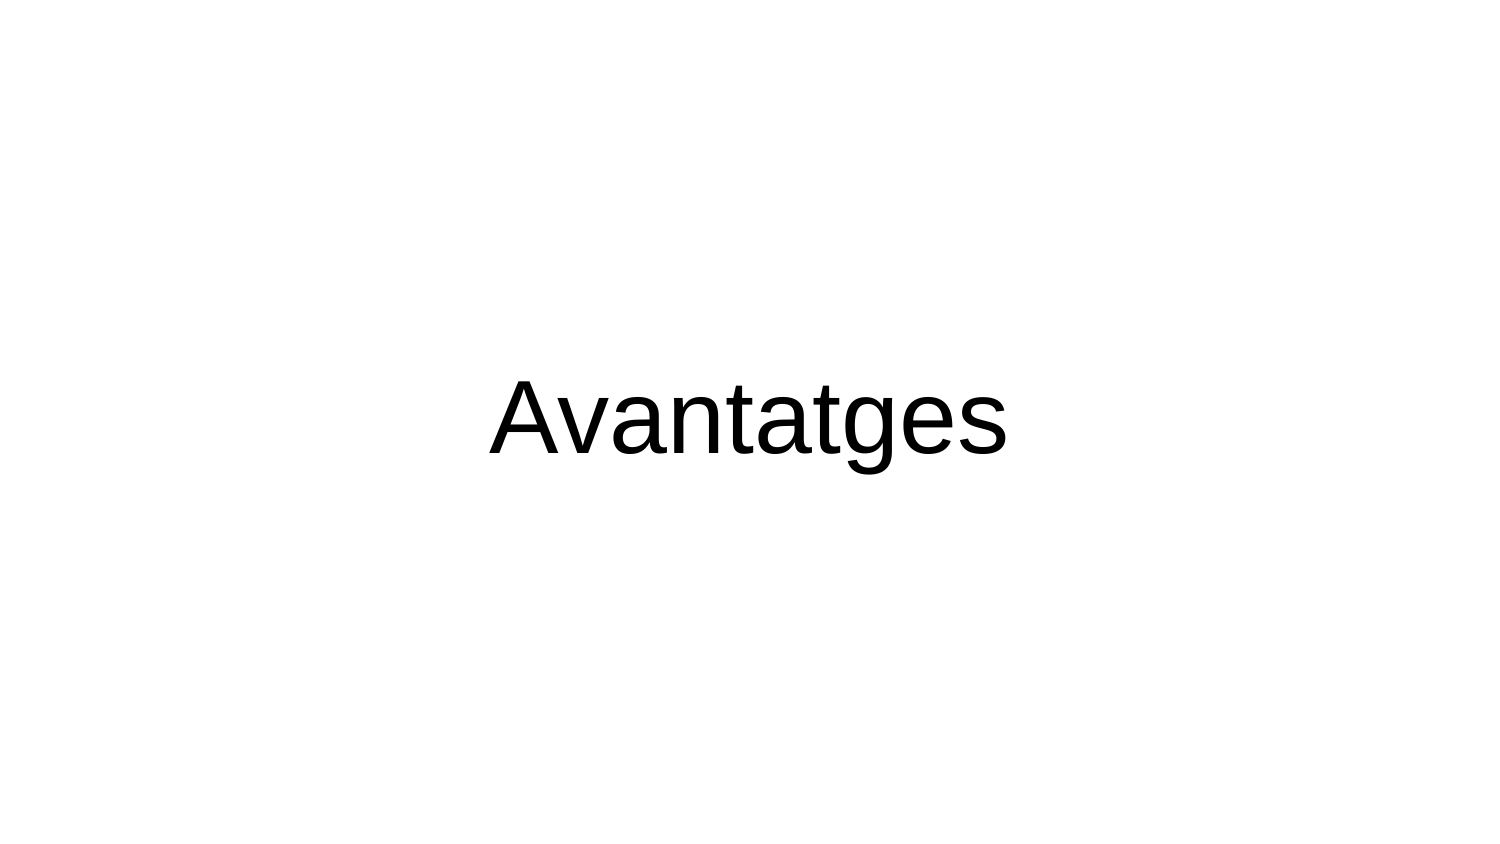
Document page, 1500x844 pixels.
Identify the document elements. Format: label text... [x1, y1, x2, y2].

title Avantatges [51, 333, 1449, 510]
